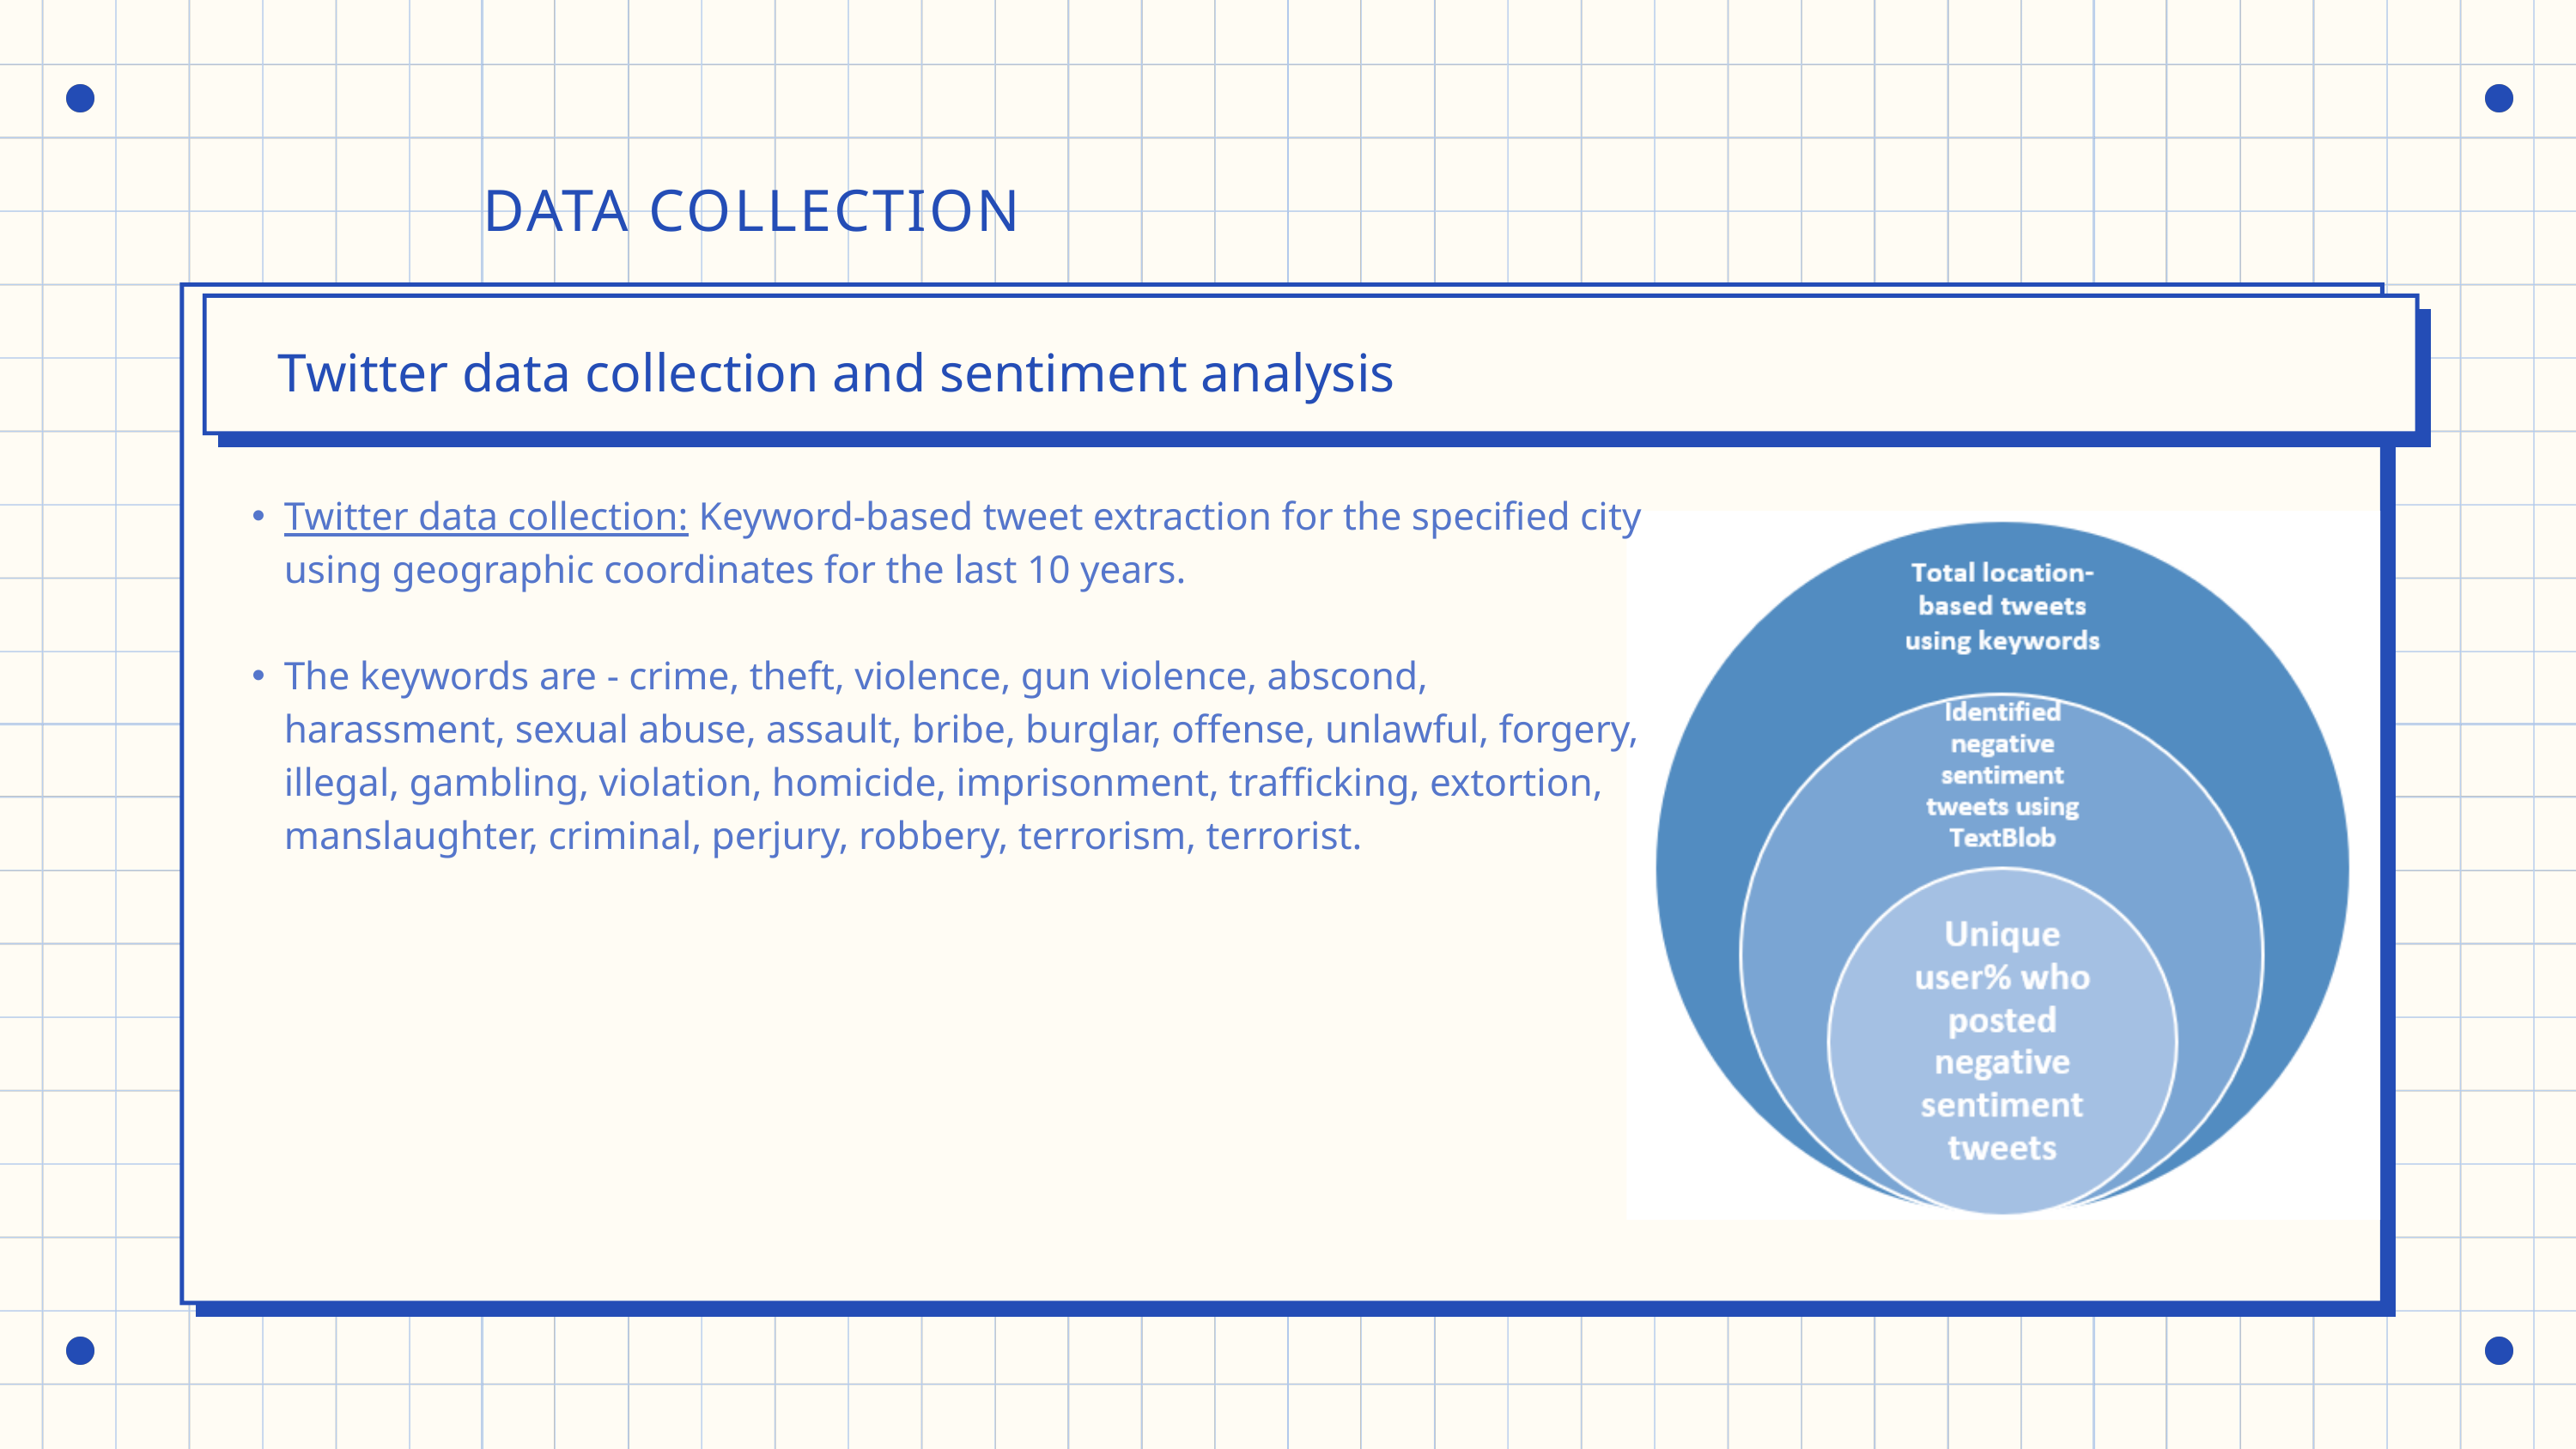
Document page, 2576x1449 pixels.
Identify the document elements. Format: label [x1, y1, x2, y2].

text_box [0, 0, 2576, 1449]
picture [66, 83, 94, 112]
text_box [202, 293, 2432, 447]
text_box [179, 282, 2397, 1317]
picture [2485, 83, 2513, 112]
picture [2485, 1336, 2513, 1365]
picture [1626, 511, 2381, 1220]
picture [66, 1336, 94, 1365]
